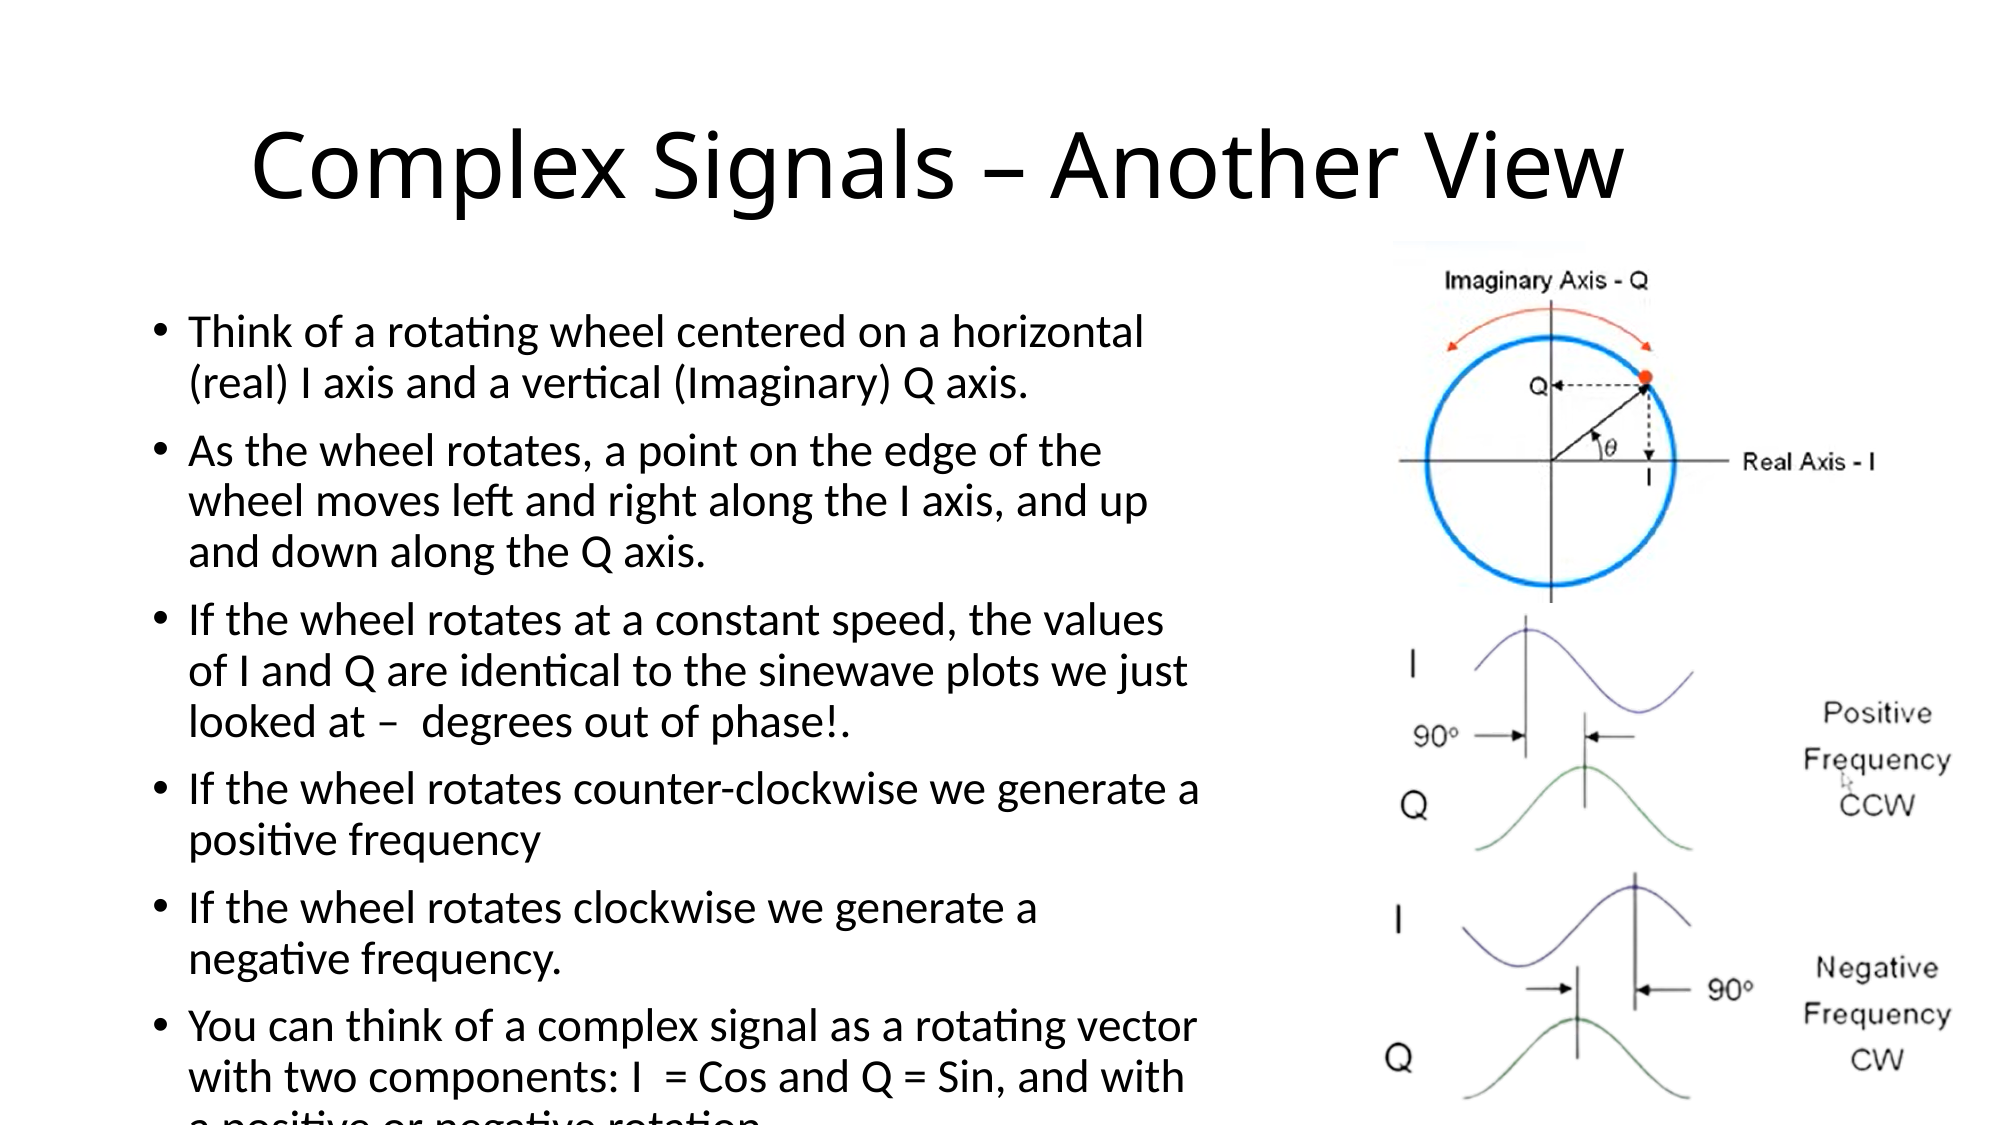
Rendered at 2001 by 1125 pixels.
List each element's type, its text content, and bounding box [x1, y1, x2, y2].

picture [1377, 241, 1972, 1106]
title Complex Signals – Another View [137, 59, 1863, 278]
